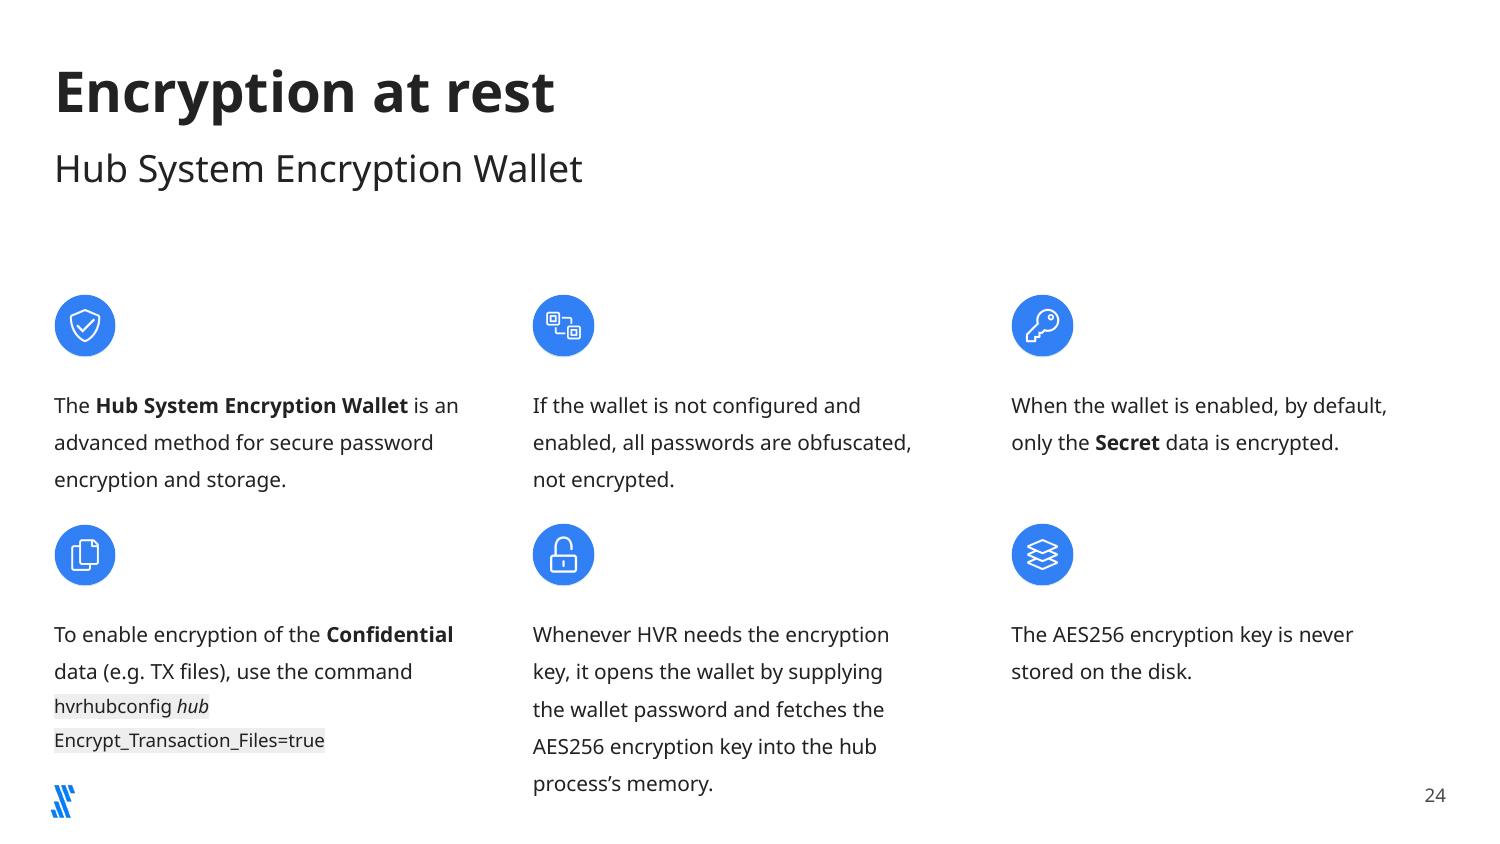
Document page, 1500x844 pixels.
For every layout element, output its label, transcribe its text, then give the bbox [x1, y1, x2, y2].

picture [1011, 523, 1074, 587]
picture [53, 523, 117, 587]
subtitle If the wallet is not configured and enabled, all passwords are obfuscated, not encrypted. [532, 379, 938, 501]
picture [43, 778, 82, 825]
picture [1011, 294, 1074, 358]
title Encryption at rest [54, 56, 915, 144]
subtitle Whenever HVR needs the encryption key, it opens the wallet by supplying the wallet password and fetches the AES256 encryption key into the hub process’s memory. [532, 608, 915, 788]
picture [532, 294, 595, 358]
subtitle The Hub System Encryption Wallet is an advanced method for secure password encryption and storage. [54, 379, 462, 502]
subtitle When the wallet is enabled, by default, only the Secret data is encrypted. [1011, 379, 1427, 438]
subtitle To enable encryption of the Confidential data (e.g. TX files), use the command hvrhubconfig hub Encrypt_Transaction_Files=true [54, 608, 462, 755]
slide_number ‹#› [1408, 773, 1446, 820]
subtitle Hub System Encryption Wallet [54, 144, 915, 190]
subtitle The AES256 encryption key is never stored on the disk. [1011, 608, 1393, 667]
picture [532, 523, 595, 587]
picture [53, 294, 117, 358]
